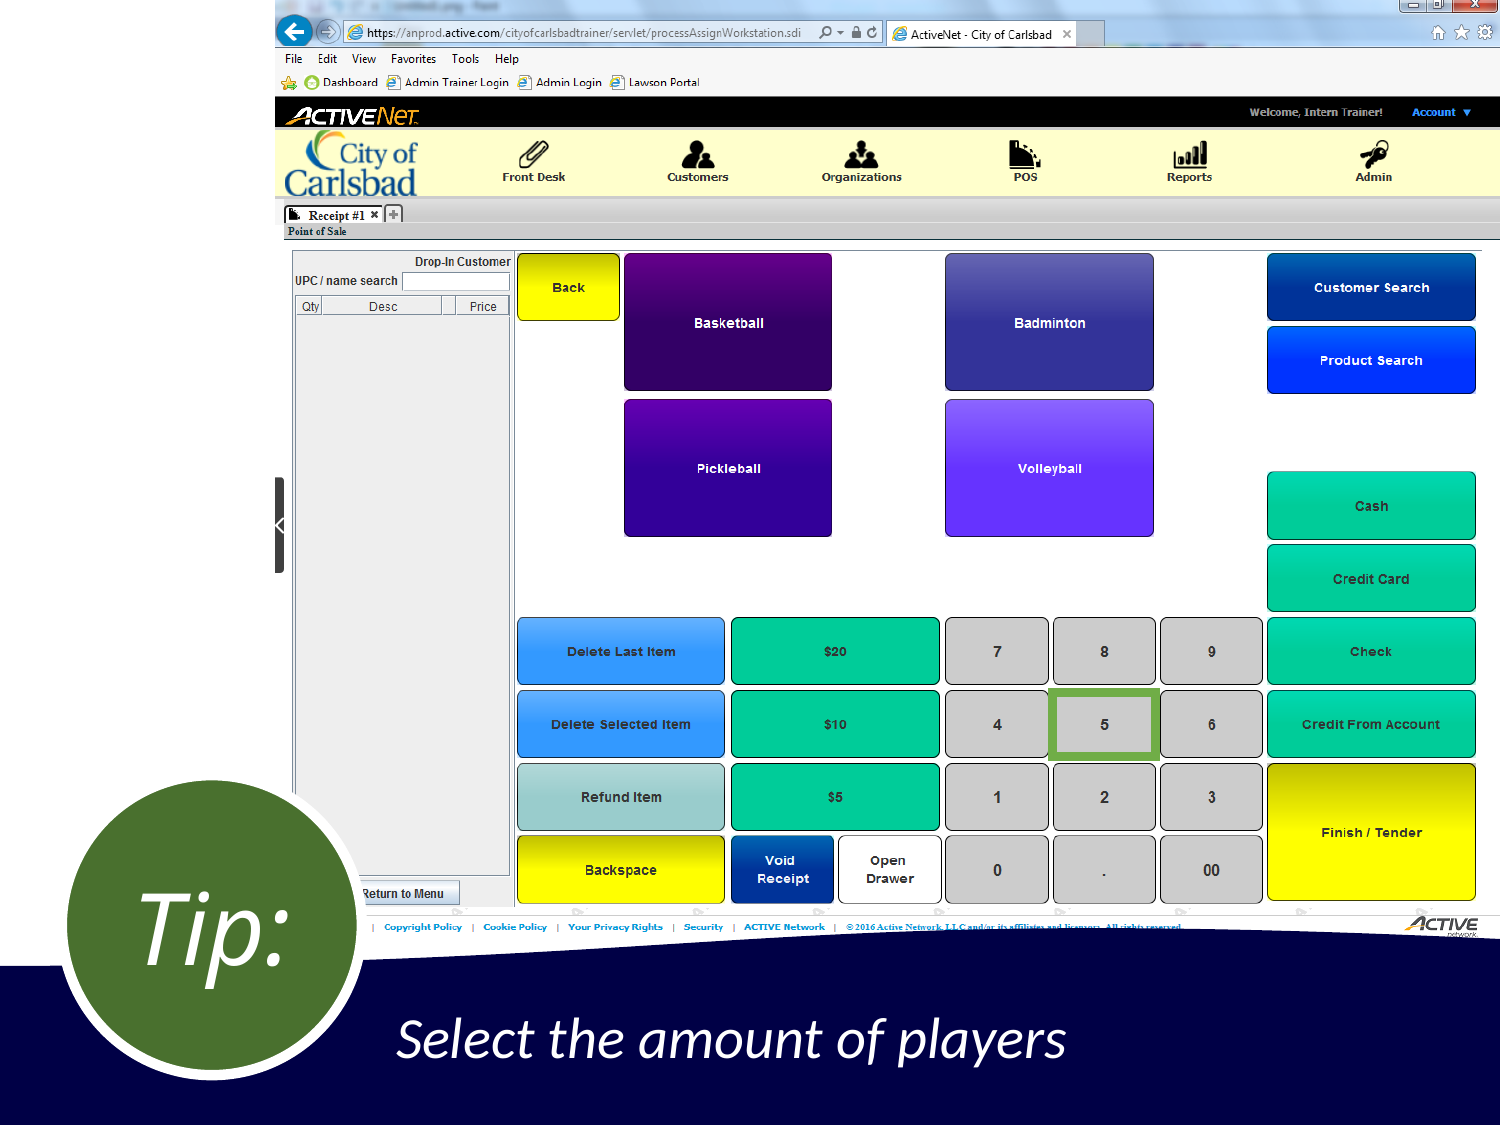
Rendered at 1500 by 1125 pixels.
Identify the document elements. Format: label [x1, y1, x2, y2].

picture [274, 0, 1500, 775]
text_box [0, 775, 1500, 1125]
